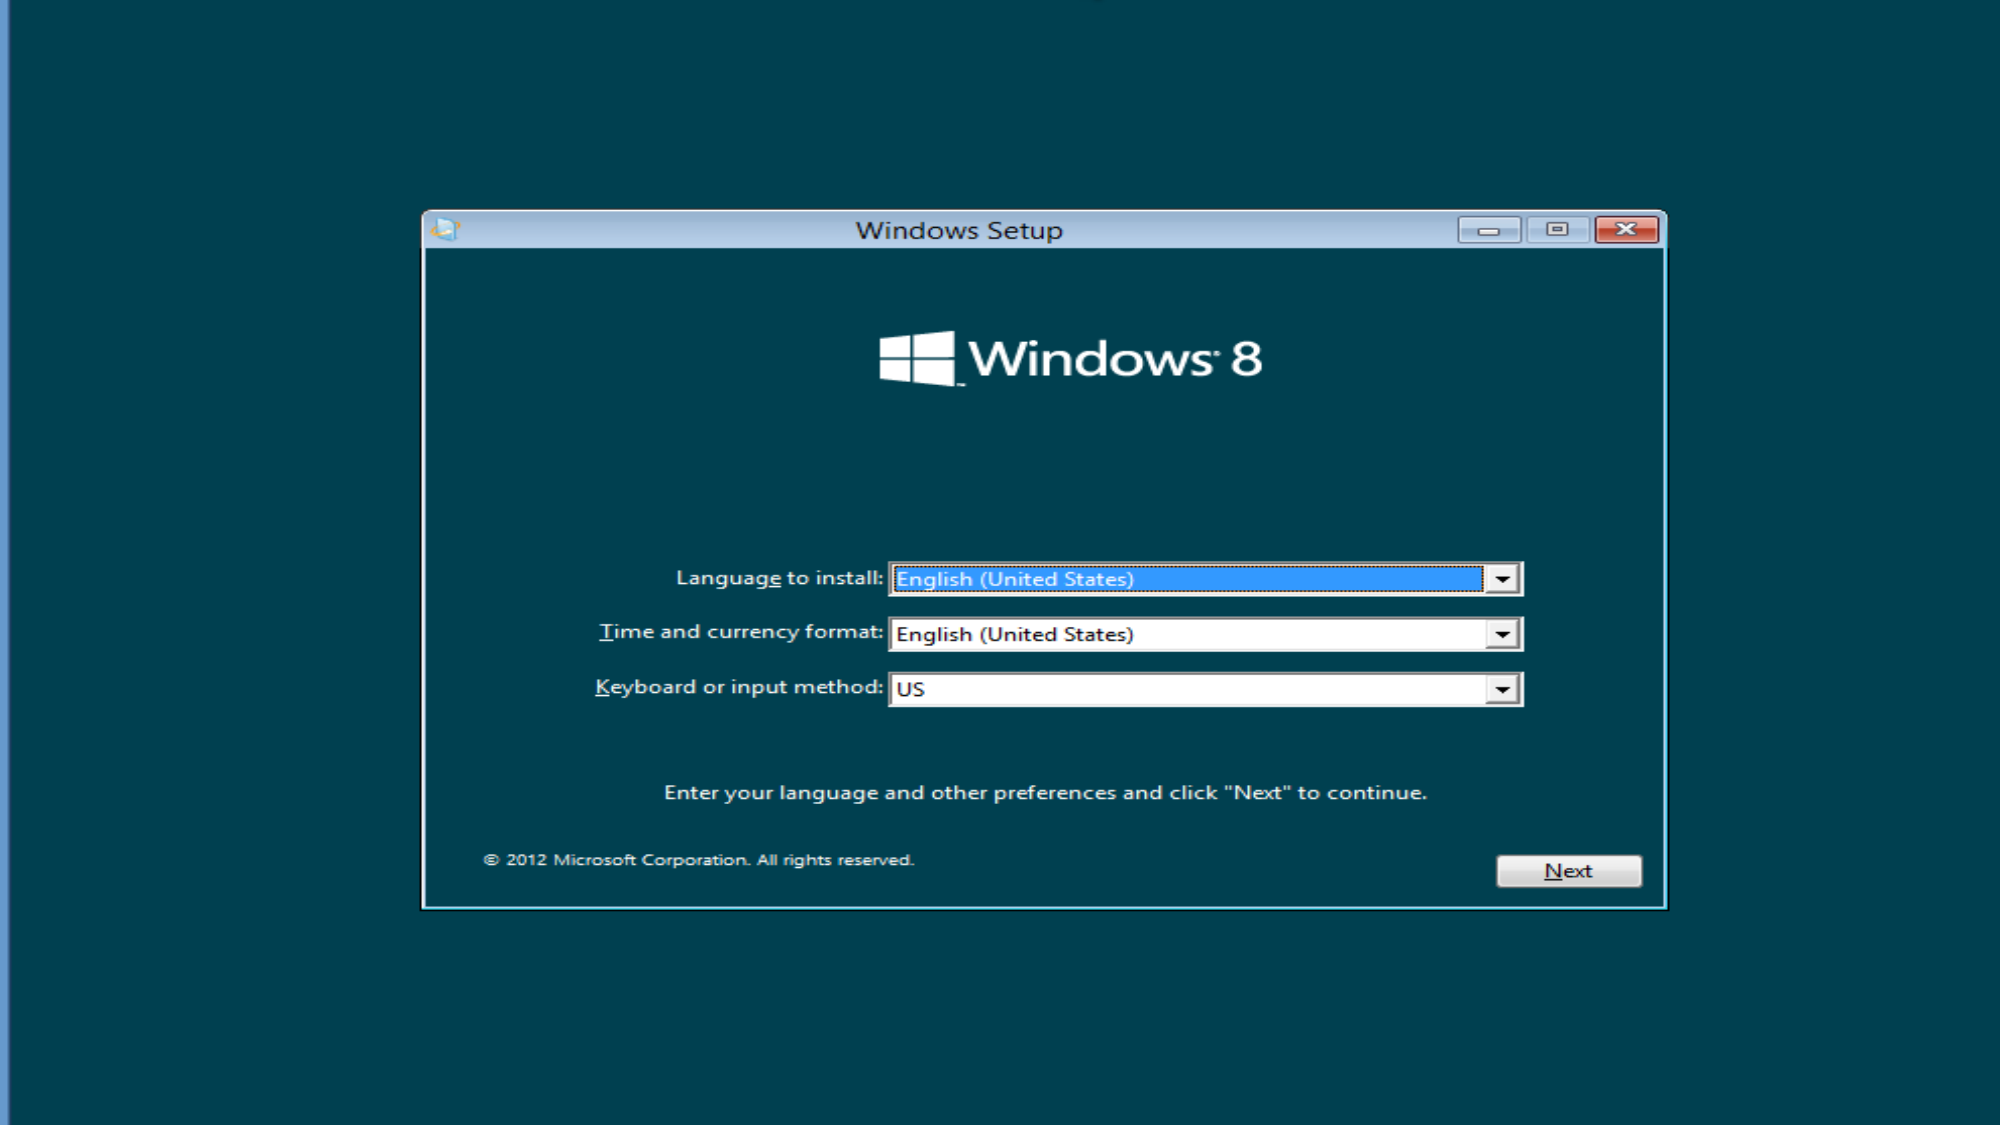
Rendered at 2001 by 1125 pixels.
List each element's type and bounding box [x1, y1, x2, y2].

picture [420, 209, 1669, 910]
picture [0, 0, 11, 1125]
